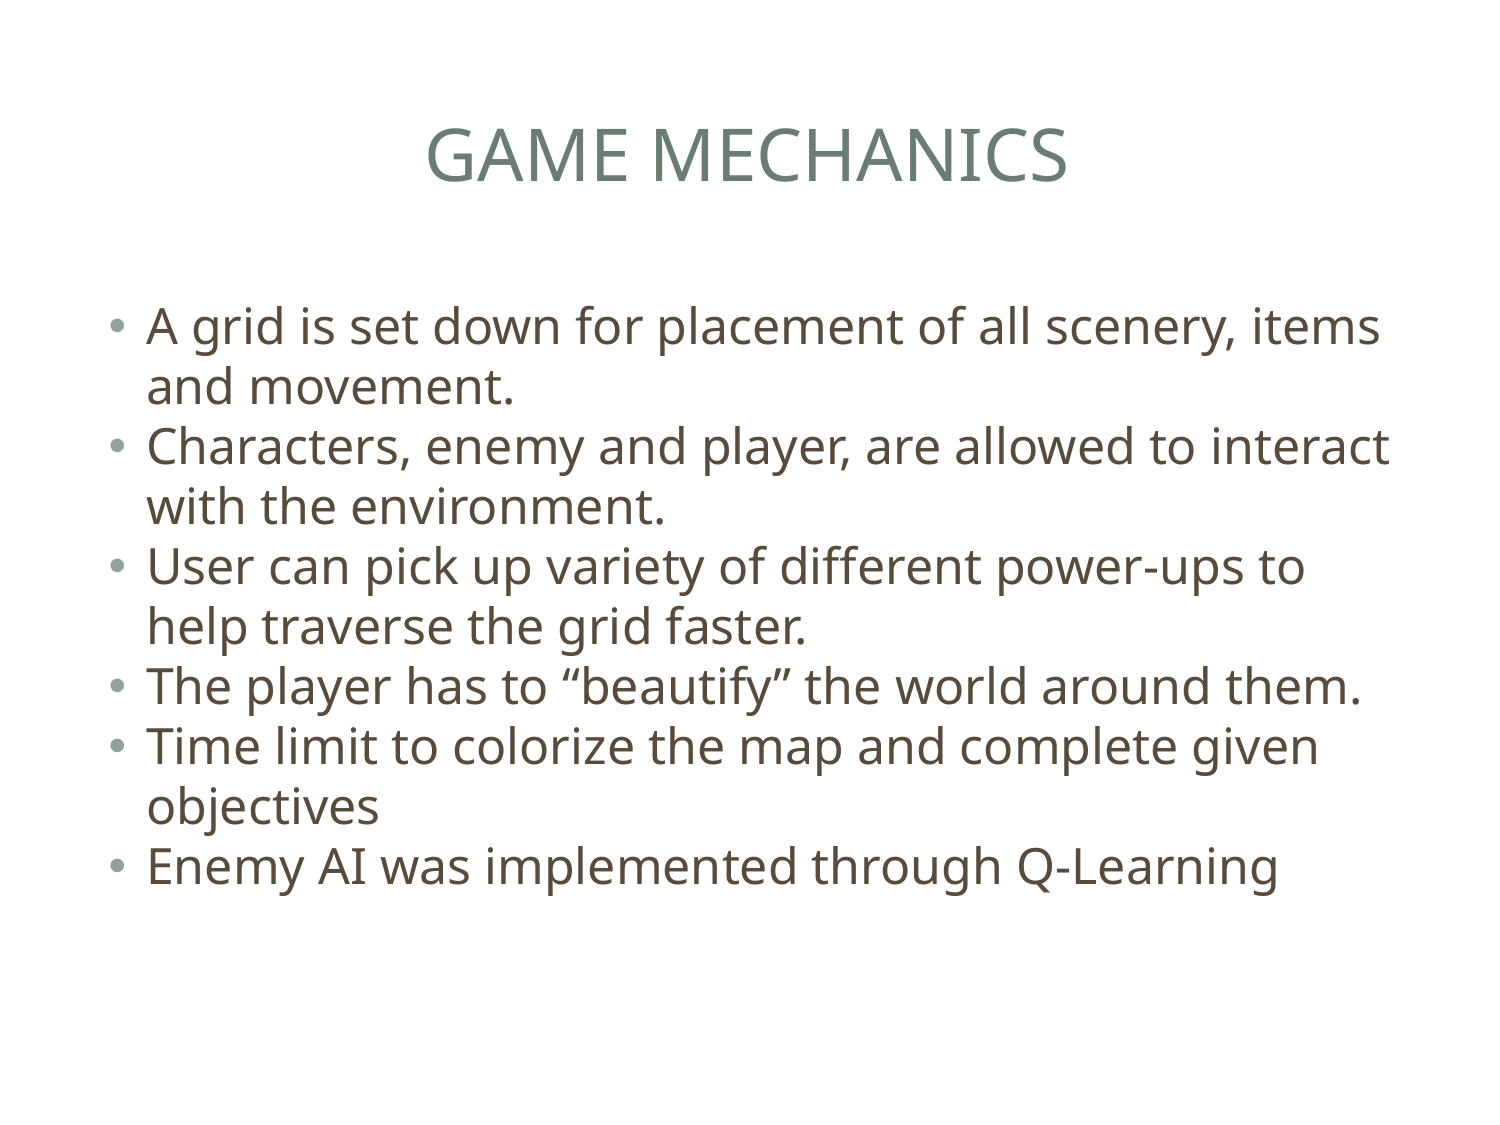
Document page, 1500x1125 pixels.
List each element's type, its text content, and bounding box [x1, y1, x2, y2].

text_box Game mechanics [69, 66, 1425, 238]
text_box A grid is set down for placement of all scenery, items and movement. Characters, enemy and player, are allowed to interact with the environment. User can pick up variety of different power-ups to help traverse the grid faster. The player has to “beautify” the world around them. Time limit to colorize the map and complete given objectives Enemy AI was implemented through Q-Learning [74, 287, 1425, 1005]
